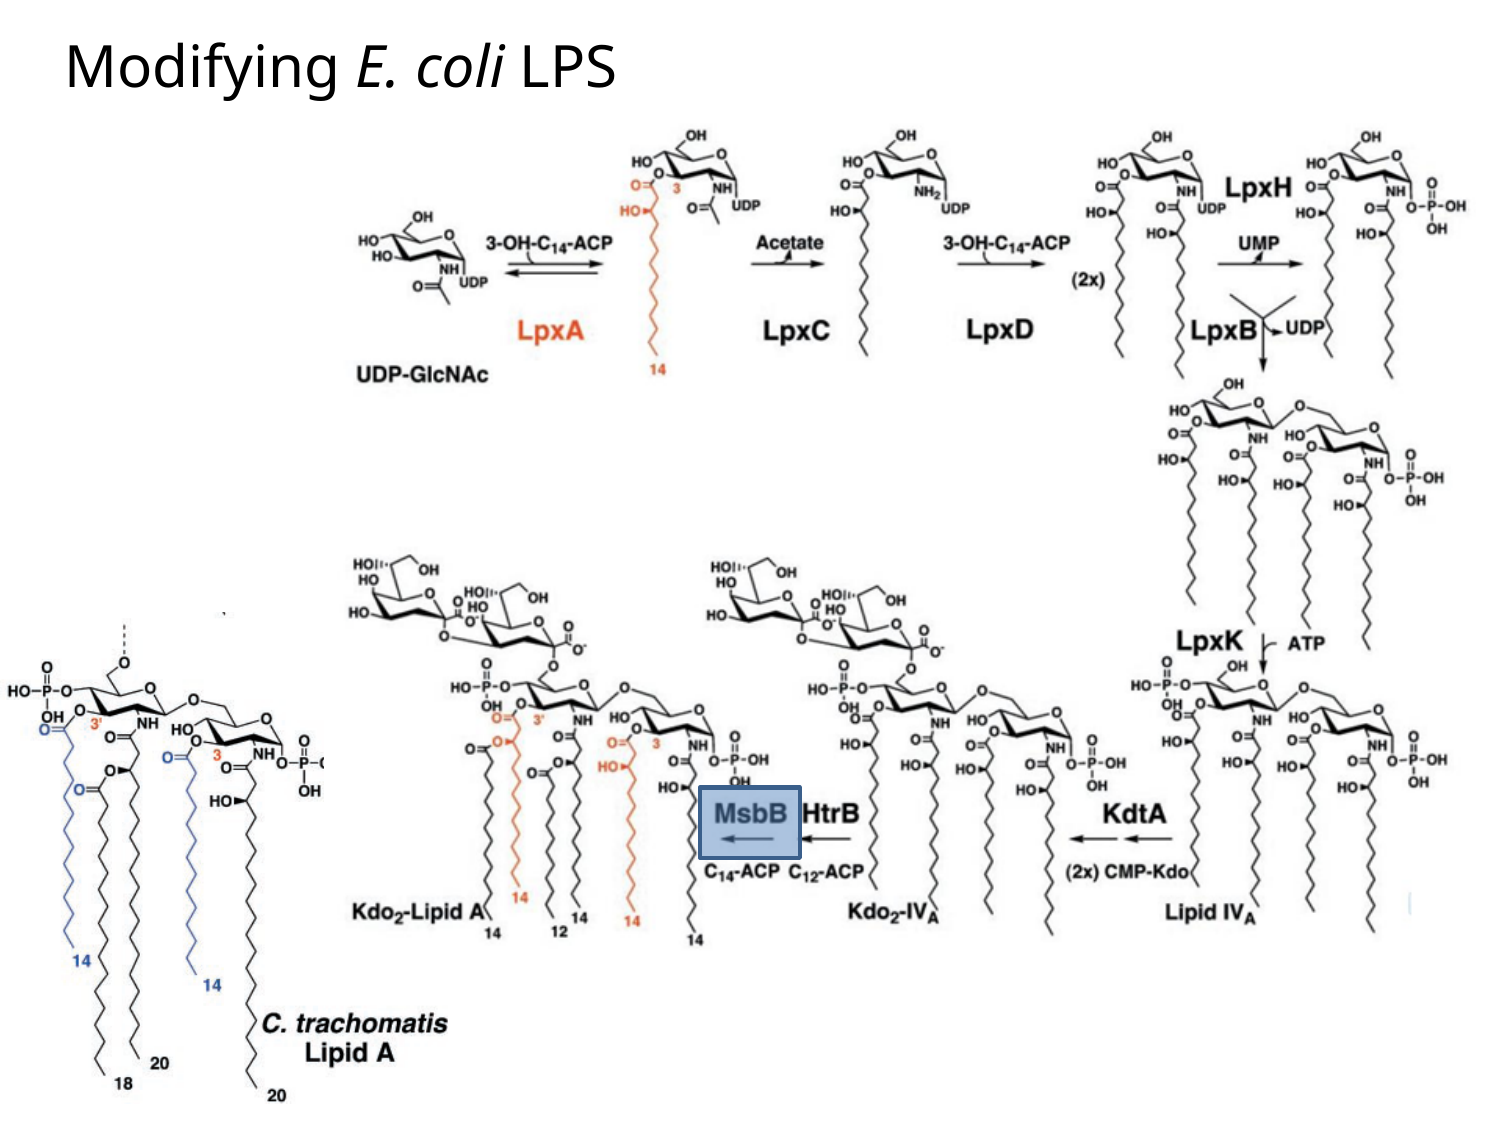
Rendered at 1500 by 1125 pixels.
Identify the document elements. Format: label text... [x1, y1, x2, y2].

text_box Modifying E. coli LPS [49, 21, 1463, 107]
picture [0, 112, 1479, 1104]
